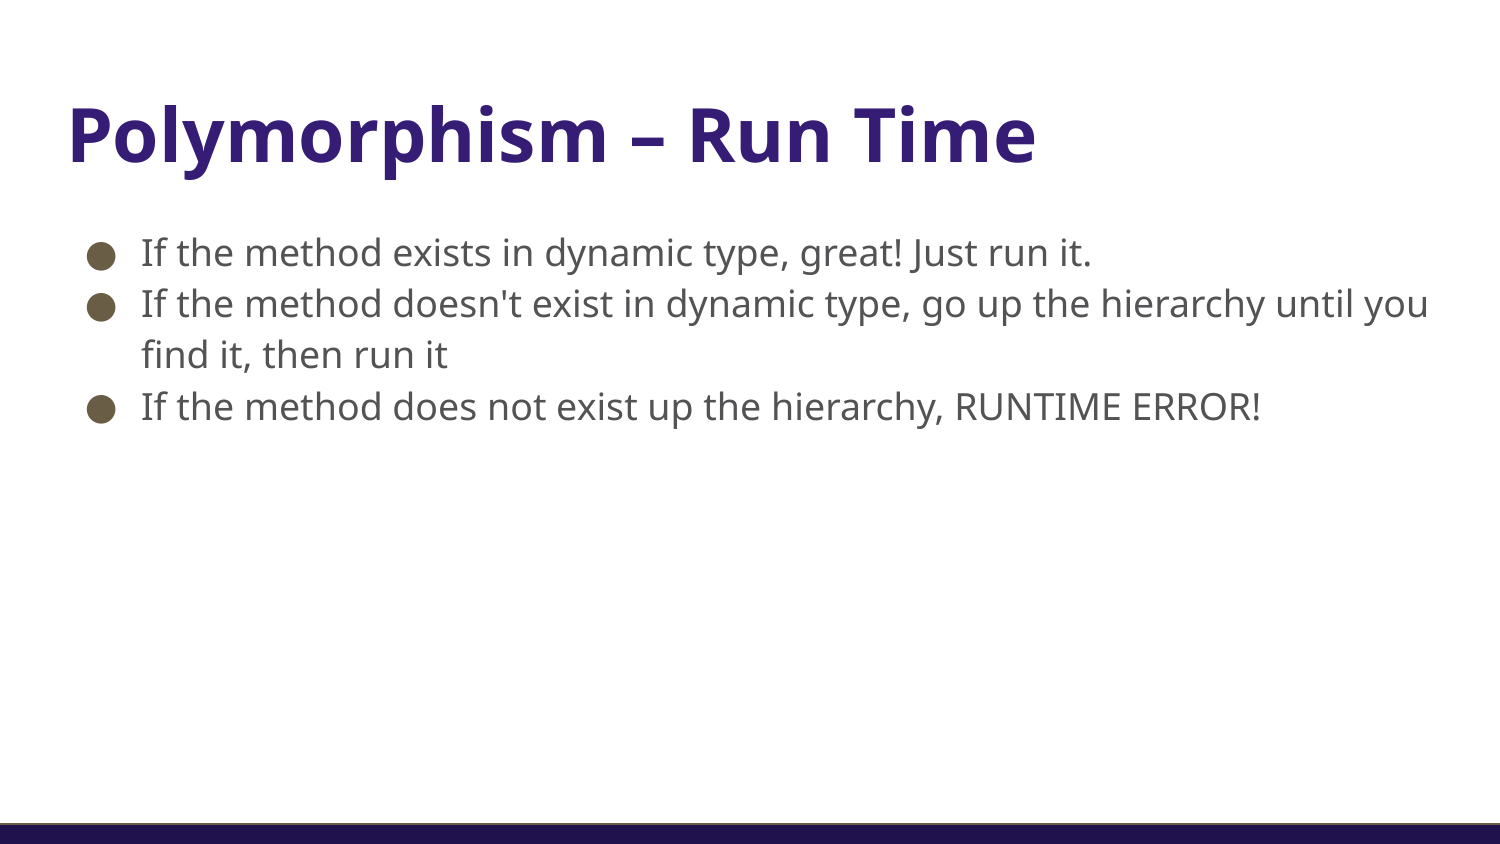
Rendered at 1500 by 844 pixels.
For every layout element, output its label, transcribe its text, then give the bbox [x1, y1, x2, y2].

title Polymorphism – Run Time [51, 72, 1449, 189]
list If the method exists in dynamic type, great! Just run it. If the method doesn't exist in dynamic type, go up the hierarchy until you find it, then run it If the method does not exist up the hierarchy, RUNTIME ERROR! [51, 207, 1449, 750]
text_box [0, 823, 1500, 844]
